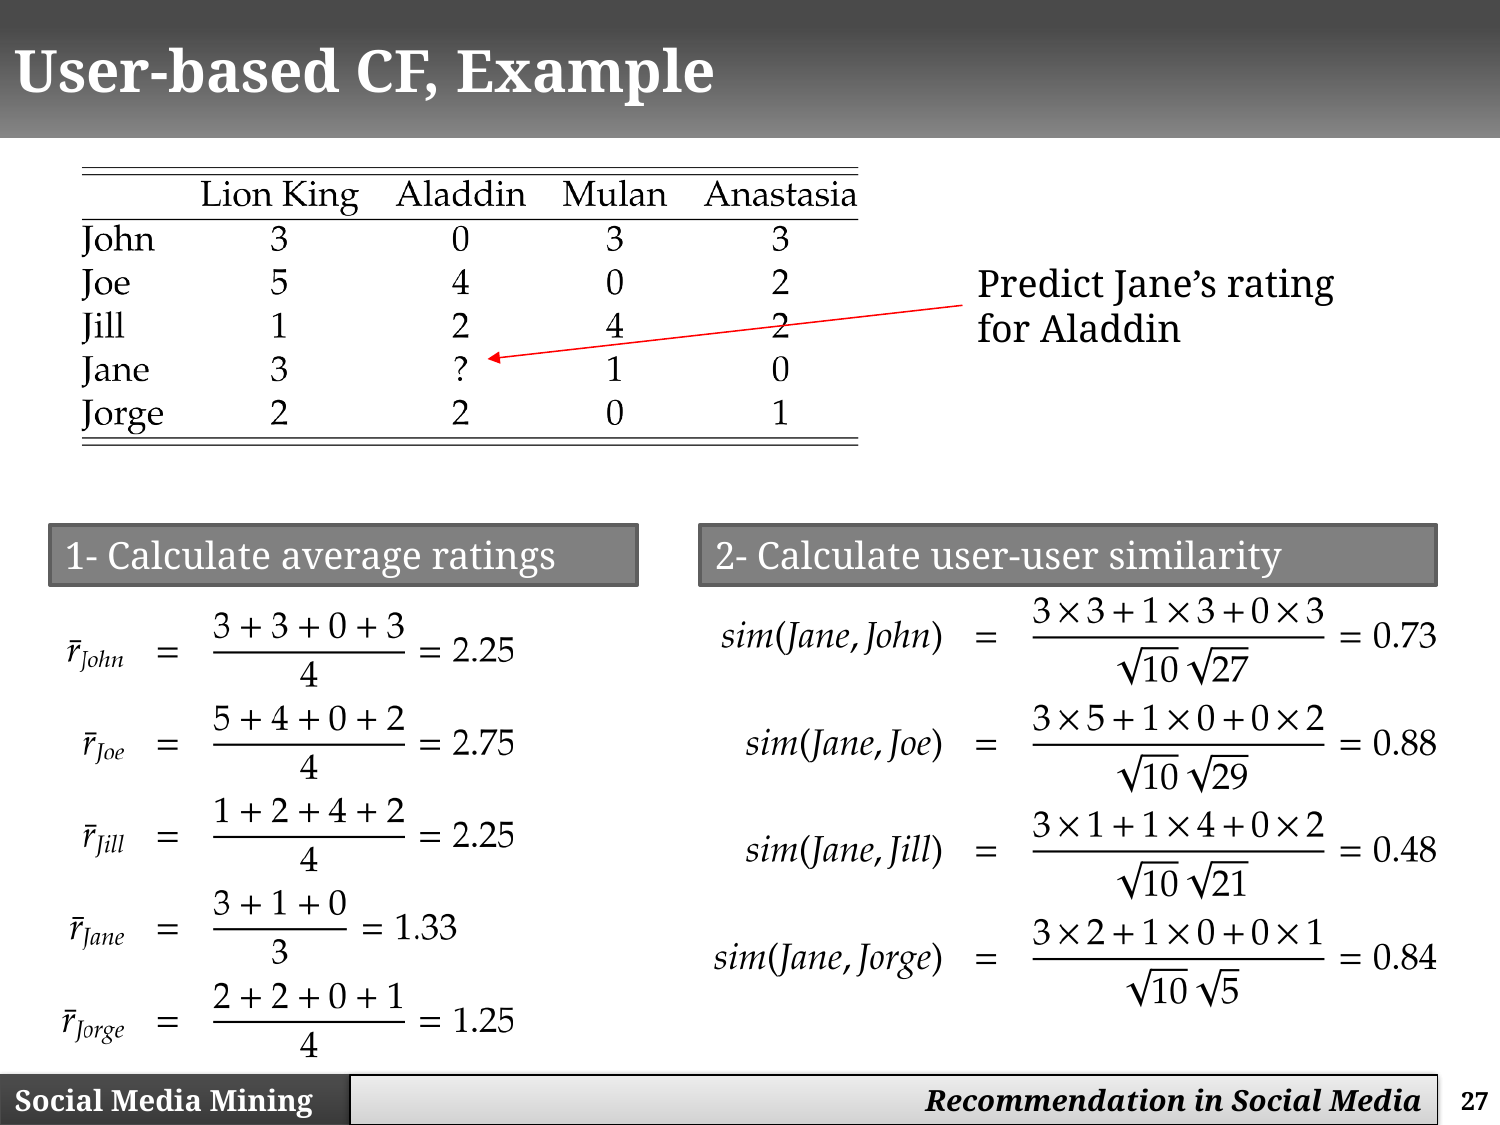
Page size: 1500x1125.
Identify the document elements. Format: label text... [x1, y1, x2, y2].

text_box Predict Jane’s rating for Aladdin [962, 252, 1388, 358]
picture [74, 162, 862, 450]
text_box 2- Calculate user-user similarity [698, 523, 1438, 584]
title User-based CF, Example [0, 0, 1500, 138]
picture [37, 608, 513, 1059]
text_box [487, 305, 963, 360]
text_box 1- Calculate average ratings [48, 523, 639, 587]
picture [687, 584, 1437, 1013]
